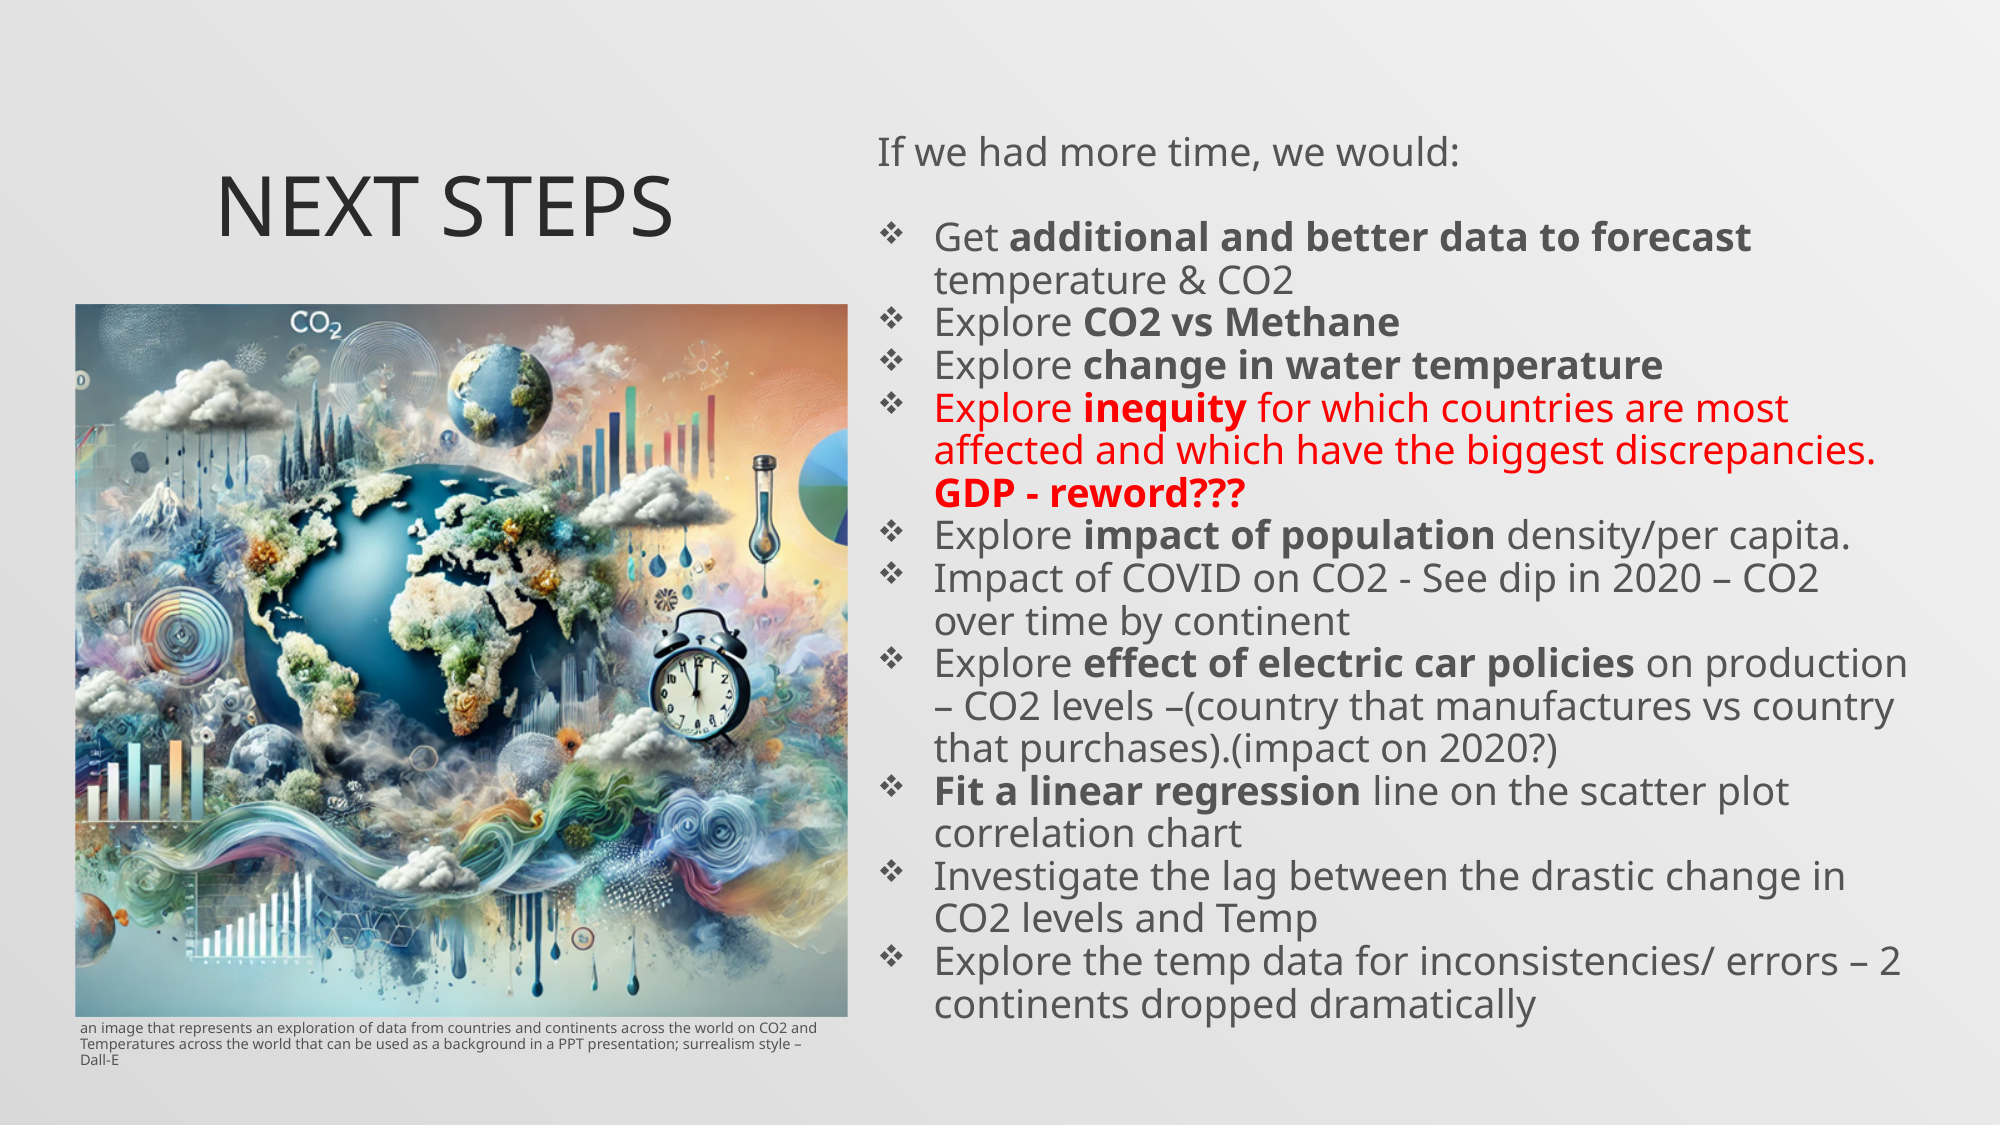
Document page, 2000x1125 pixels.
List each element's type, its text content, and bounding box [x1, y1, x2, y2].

text_box an image that represents an exploration of data from countries and continents across the world on CO2 and Temperatures across the world that can be used as a background in a PPT presentation; surrealism style – Dall-E [65, 1013, 838, 1076]
list If we had more time, we would: Get additional and better data to forecast temperature & CO2 Explore CO2 vs Methane Explore change in water temperature Explore inequity for which countries are most affected and which have the biggest discrepancies. GDP - reword??? Explore impact of population density/per capita. Impact of COVID on CO2 - See dip in 2020 – CO2 over time by continent Explore effect of electric car policies on production – CO2 levels –(country that manufactures vs country that purchases).(impact on 2020?) Fit a linear regression line on the scatter plot correlation chart Investigate the lag between the drastic change in CO2 levels and Temp Explore the temp data for inconsistencies/ errors – 2 continents dropped dramatically [862, 125, 1925, 1050]
title Next Steps [199, 45, 1800, 263]
picture [75, 304, 848, 1017]
